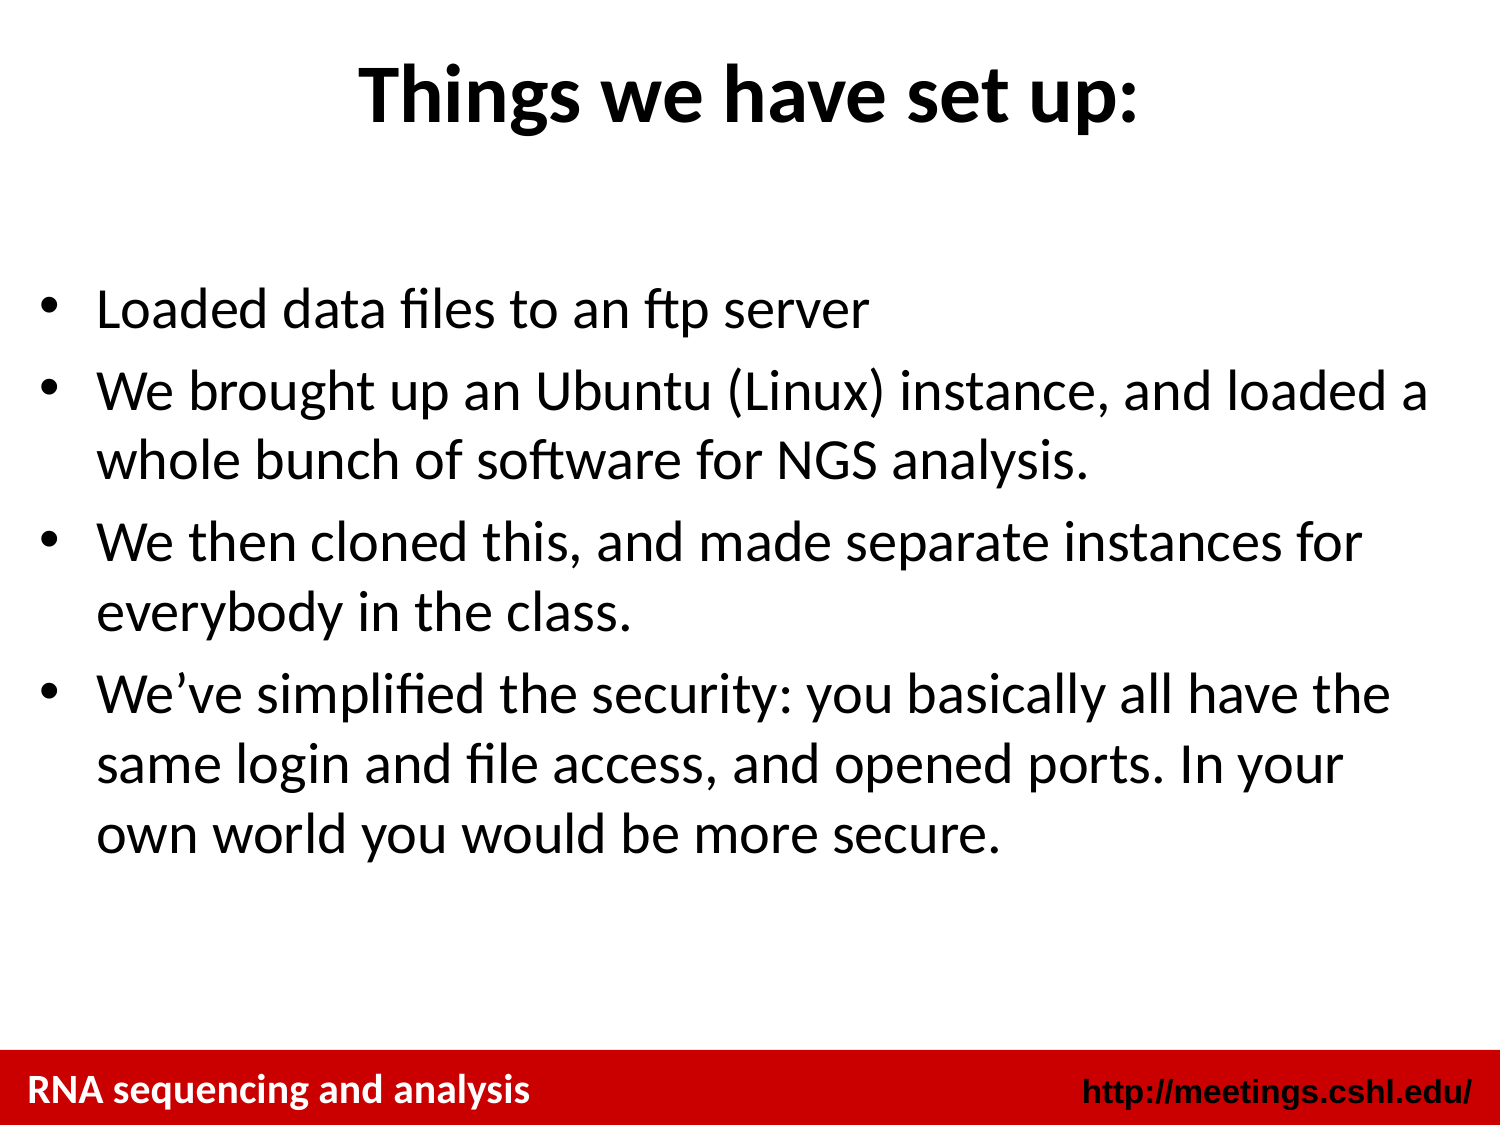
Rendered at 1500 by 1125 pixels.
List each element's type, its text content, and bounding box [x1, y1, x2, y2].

list Loaded data files to an ftp server We brought up an Ubuntu (Linux) instance, and loaded a whole bunch of software for NGS analysis. We then cloned this, and made separate instances for everybody in the class. We’ve simplified the security: you basically all have the same login and file access, and opened ports. In your own world you would be more secure. [24, 262, 1475, 1038]
title Things we have set up: [24, 0, 1475, 184]
